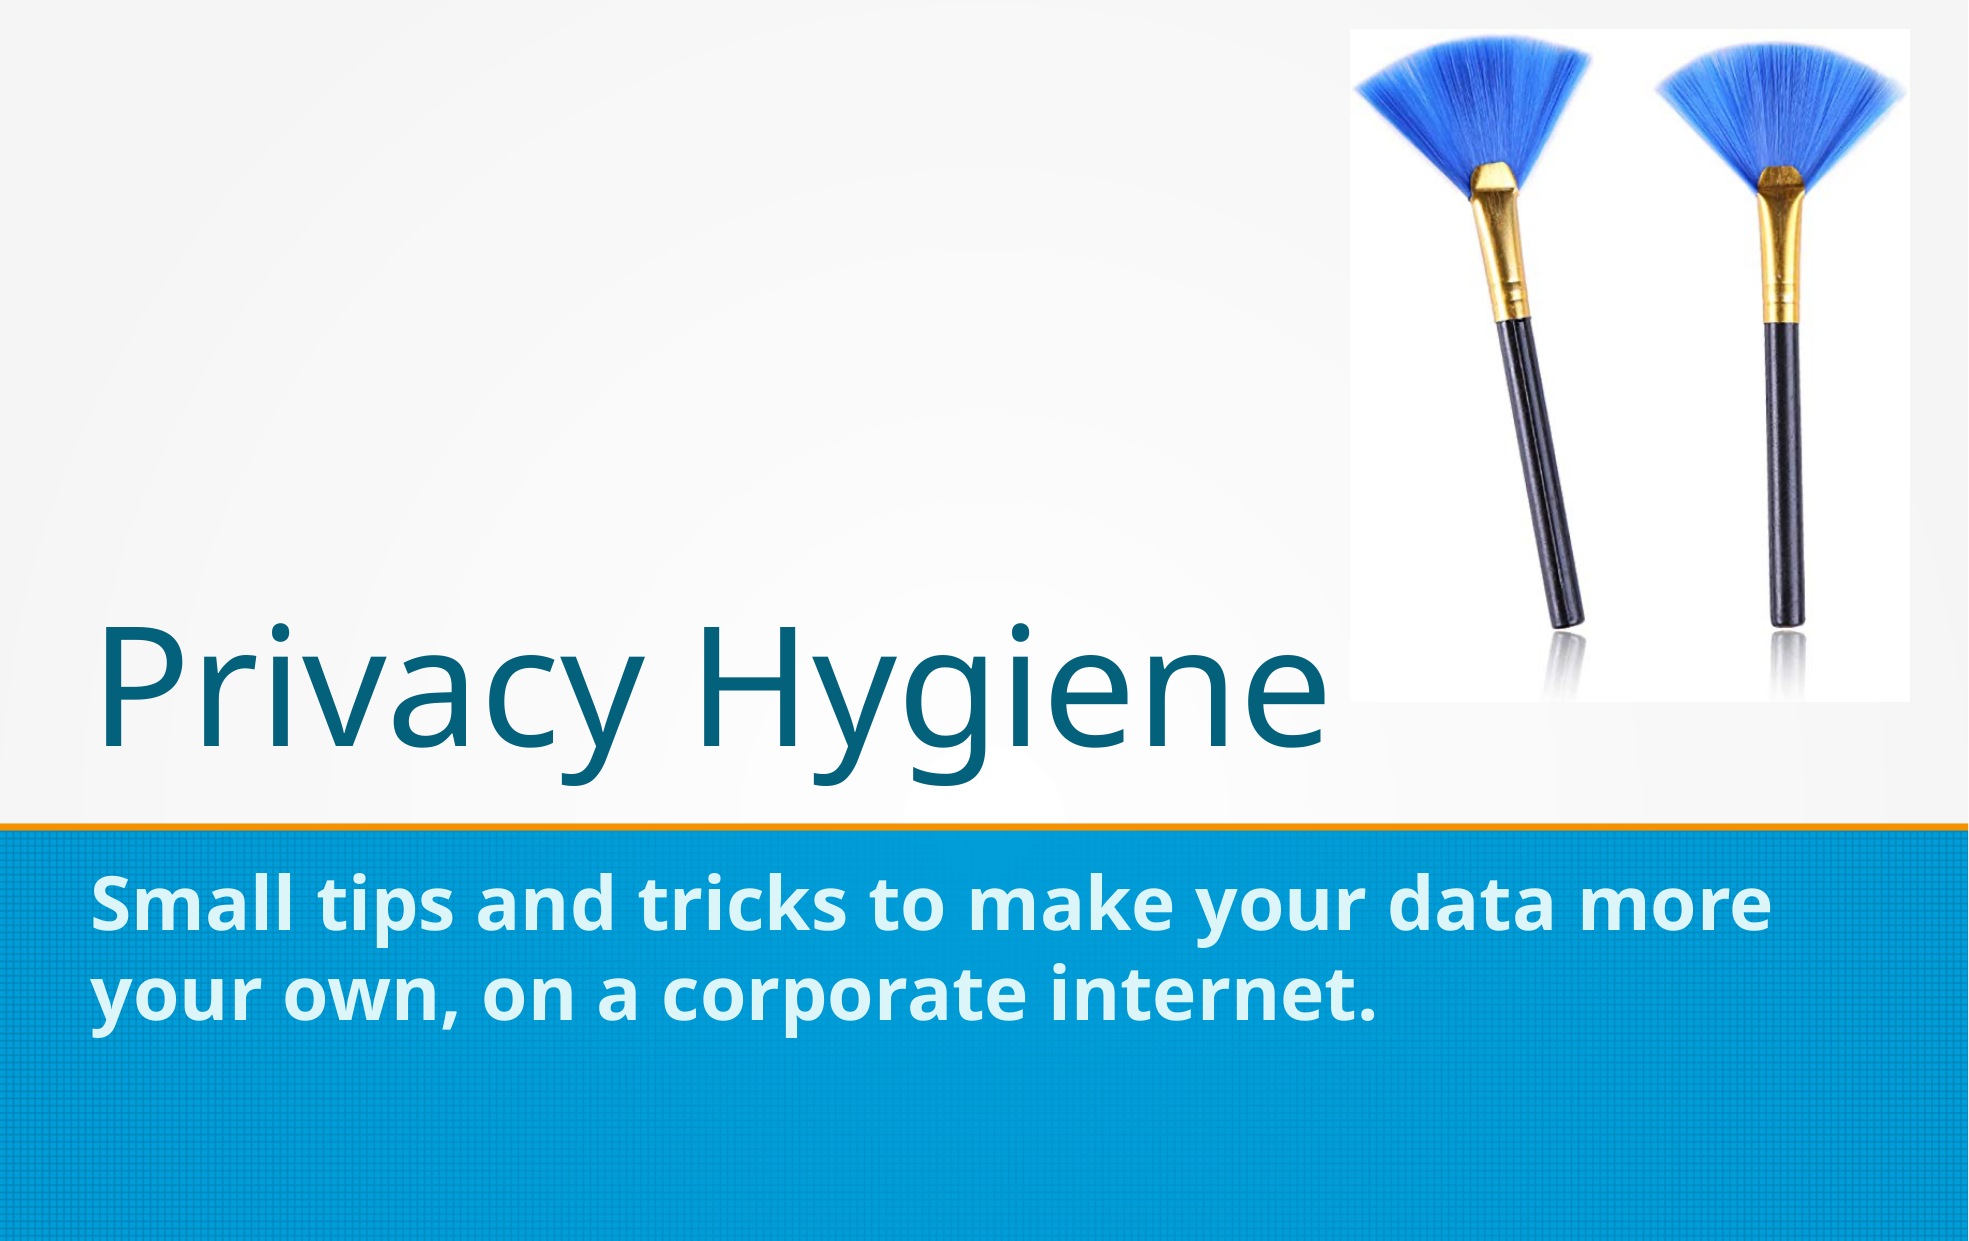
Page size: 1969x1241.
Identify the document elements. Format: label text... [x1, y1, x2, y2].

picture [0, 0, 1969, 830]
text_box Privacy Hygiene [89, 49, 1862, 780]
text_box Small tips and tricks to make your data more your own, on a corporate internet. [90, 855, 1861, 1110]
